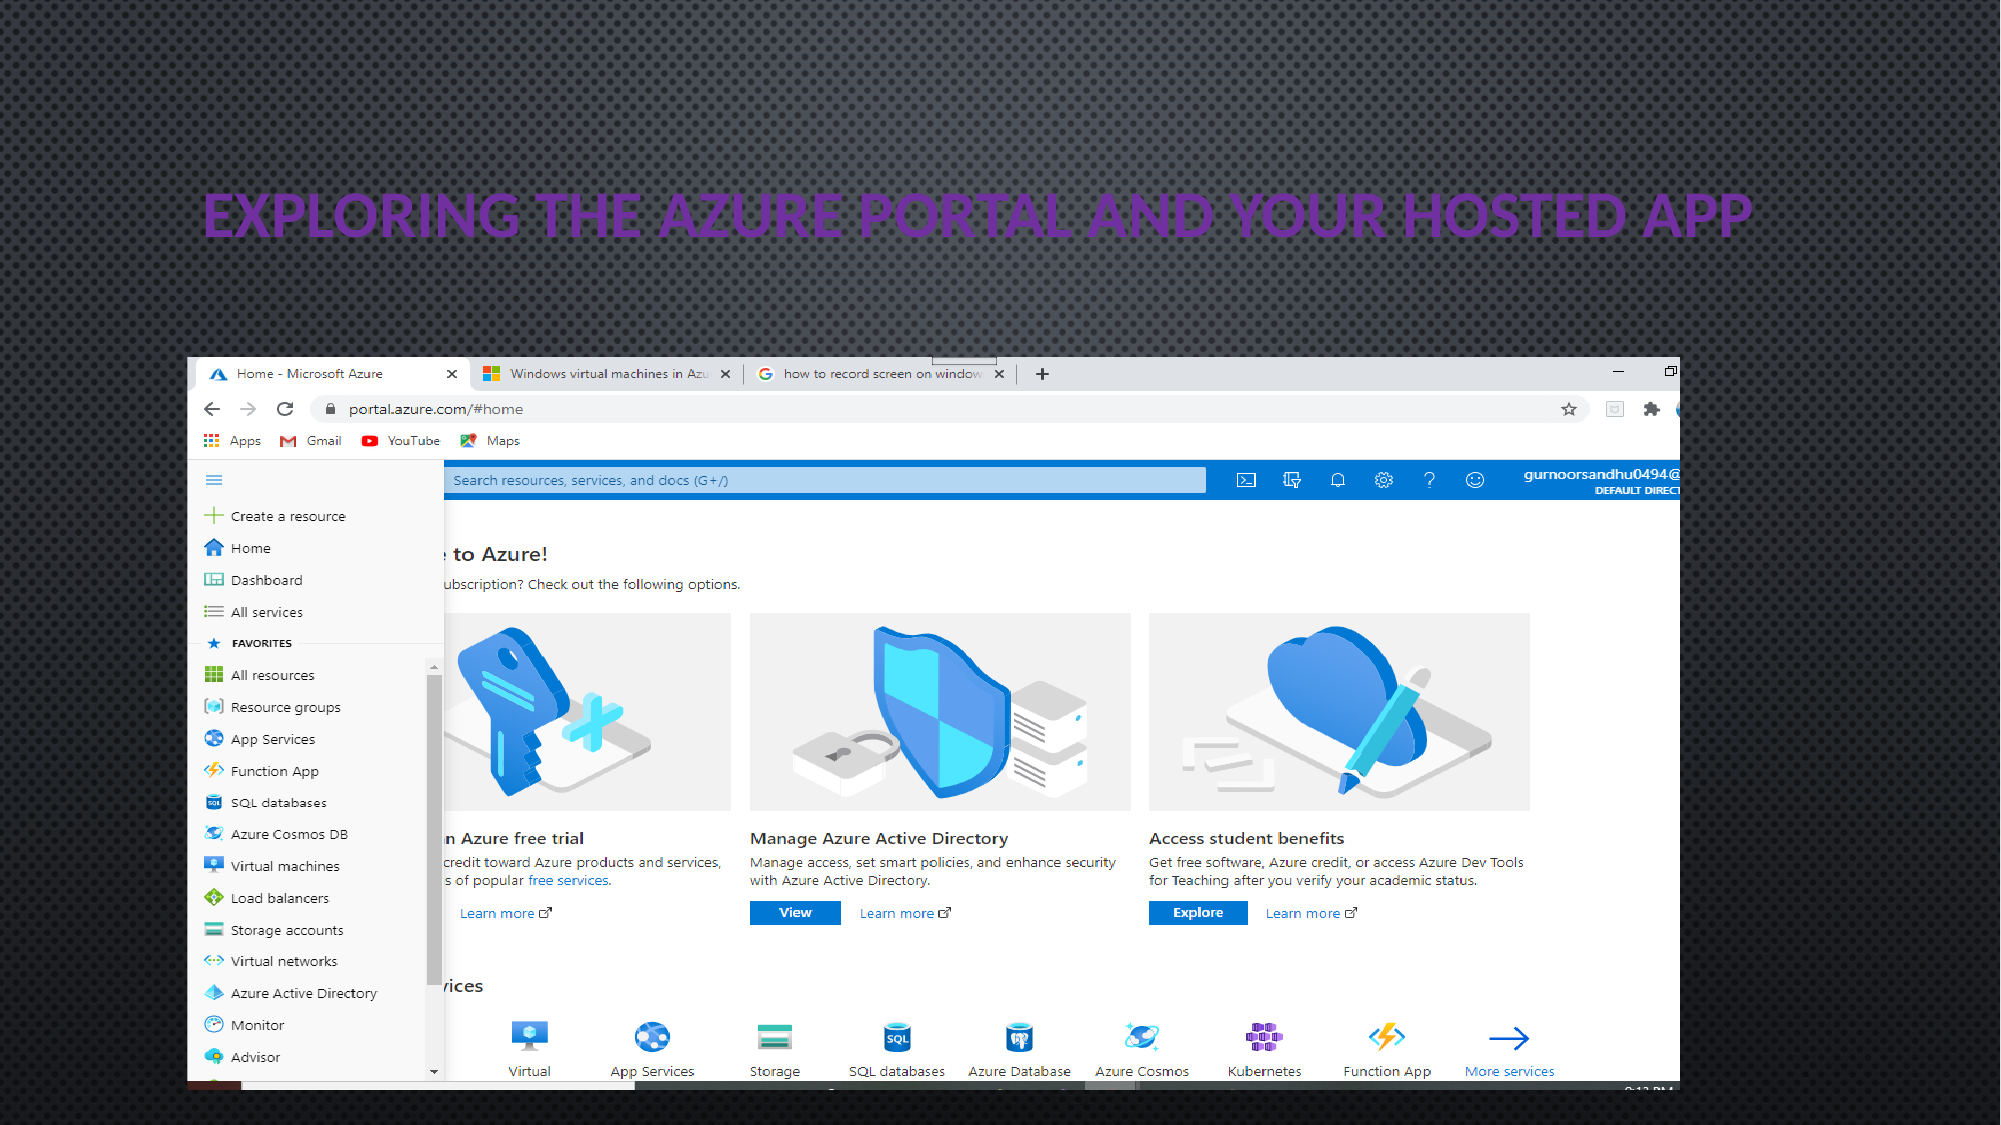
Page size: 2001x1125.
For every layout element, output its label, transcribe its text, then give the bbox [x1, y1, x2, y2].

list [186, 357, 1681, 1090]
title Exploring the Azure portal and your hosted app [187, 99, 1813, 322]
